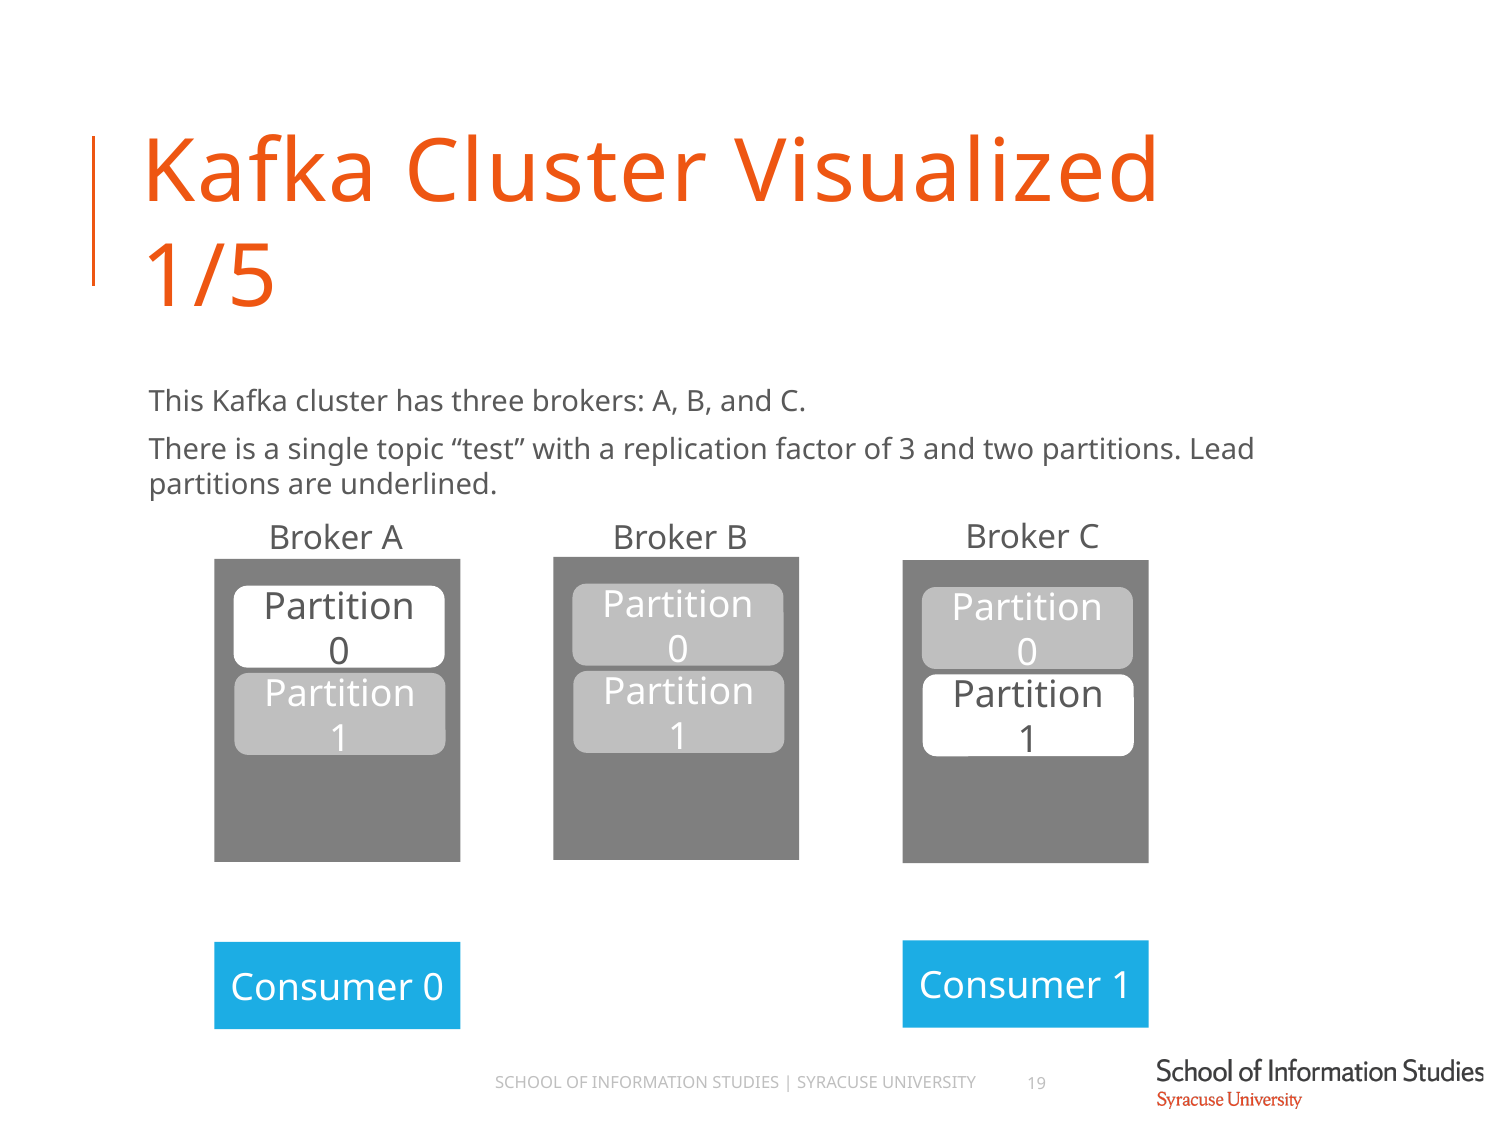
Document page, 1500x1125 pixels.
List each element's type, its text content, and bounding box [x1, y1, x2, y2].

text_box Consumer 1 [902, 940, 1149, 1028]
text_box Broker C [950, 508, 1095, 564]
text_box [901, 559, 1150, 865]
text_box Broker A [253, 508, 398, 565]
text_box Partition 0 [232, 584, 446, 669]
text_box Broker B [597, 508, 740, 564]
slide_number 19 [1012, 1061, 1149, 1107]
text_box Partition 1 [921, 672, 1136, 758]
text_box Partition 1 [572, 669, 786, 755]
text_box Partition 0 [920, 585, 1135, 671]
text_box Partition 1 [233, 671, 447, 757]
title Kafka Cluster Visualized 1/5 [126, 96, 1322, 342]
text_box [213, 558, 462, 863]
text_box [552, 556, 800, 861]
text_box Partition 0 [571, 582, 785, 667]
footer School of Information Studies | Syracuse University [283, 1061, 993, 1106]
list This Kafka cluster has three brokers: A, B, and C. There is a single topic “test” with a replication factor of 3 and two partitions. Lead partitions are underlined. [126, 375, 1322, 528]
text_box Consumer 0 [214, 941, 461, 1030]
